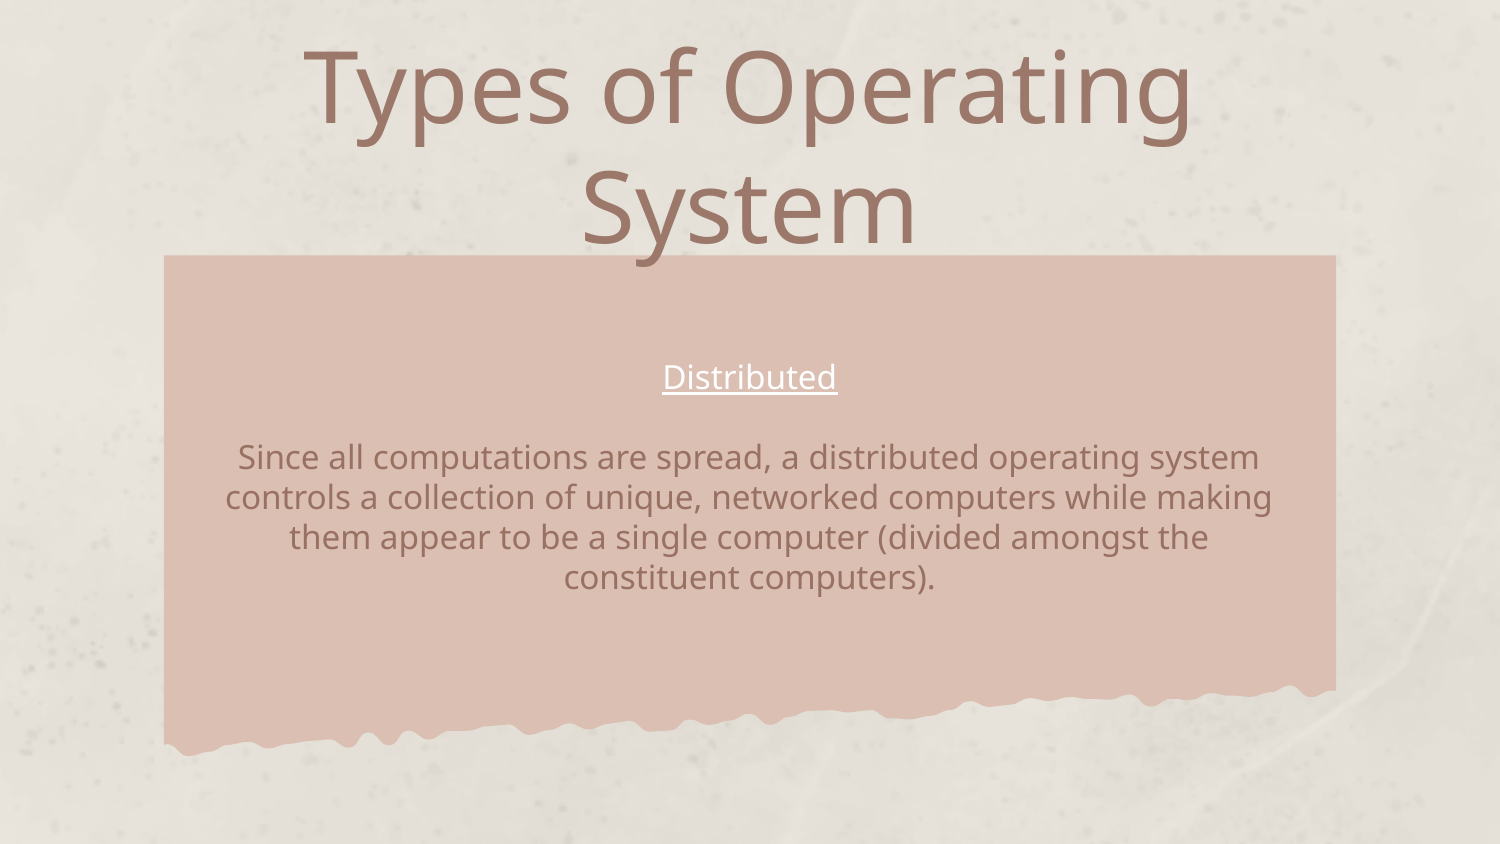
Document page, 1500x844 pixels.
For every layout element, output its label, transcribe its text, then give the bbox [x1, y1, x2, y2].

picture [0, 0, 1500, 844]
title Types of Operating System [117, 88, 1383, 198]
subtitle Distributed Since all computations are spread, a distributed operating system controls a collection of unique, networked computers while making them appear to be a single computer (divided amongst the constituent computers). [182, 279, 1318, 673]
